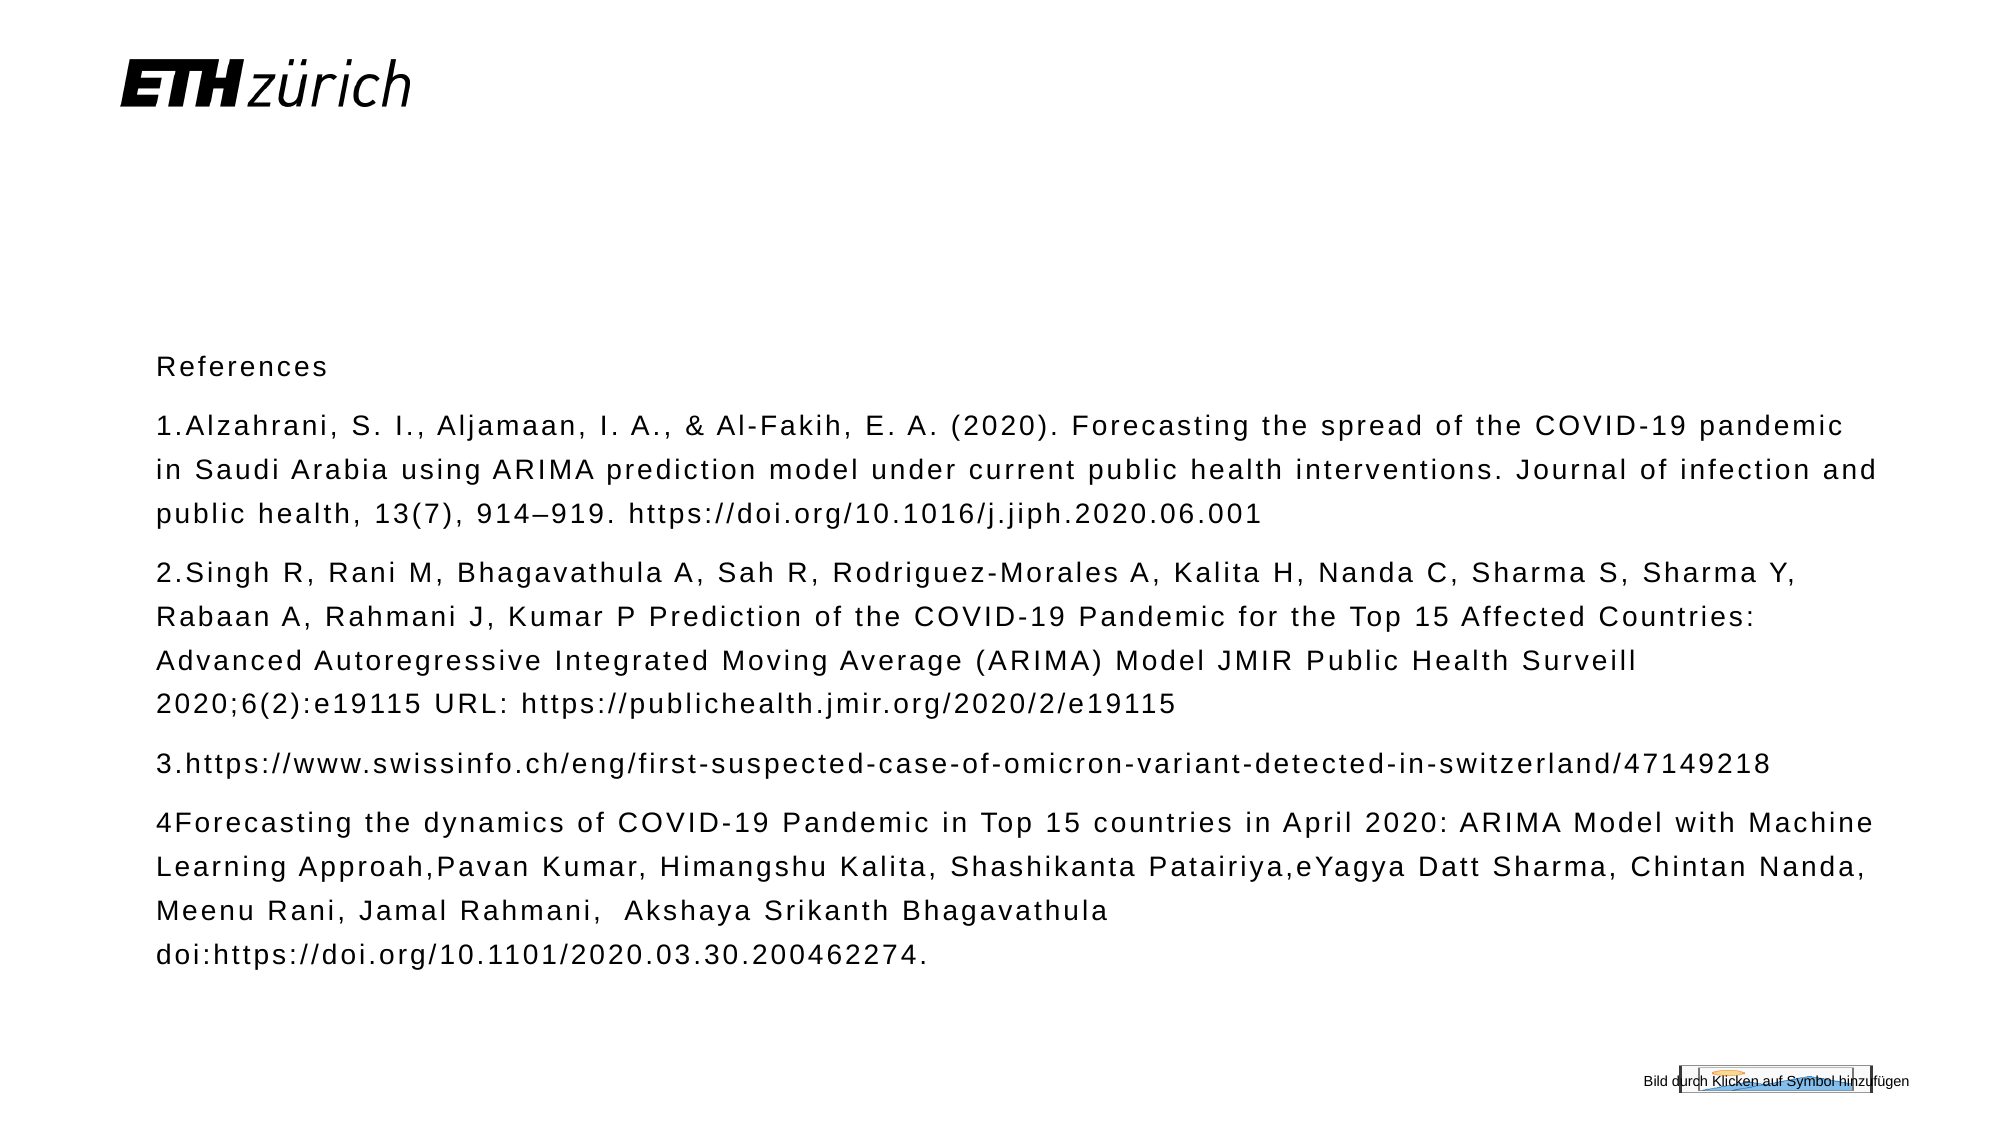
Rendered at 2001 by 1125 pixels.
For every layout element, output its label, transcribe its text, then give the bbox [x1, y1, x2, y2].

picture [1673, 1064, 1880, 1094]
list References 1.Alzahrani, S. I., Aljamaan, I. A., & Al-Fakih, E. A. (2020). Forecasting the spread of the COVID-19 pandemic in Saudi Arabia using ARIMA prediction model under current public health interventions. Journal of infection and public health, 13(7), 914–919. https://doi.org/10.1016/j.jiph.2020.06.001 2.Singh R, Rani M, Bhagavathula A, Sah R, Rodriguez-Morales A, Kalita H, Nanda C, Sharma S, Sharma Y, Rabaan A, Rahmani J, Kumar P Prediction of the COVID-19 Pandemic for the Top 15 Affected Countries: Advanced Autoregressive Integrated Moving Average (ARIMA) Model JMIR Public Health Surveill 2020;6(2):e19115 URL: https://publichealth.jmir.org/2020/2/e19115 3.https://www.swissinfo.ch/eng/first-suspected-case-of-omicron-variant-detected-in-switzerland/47149218 4Forecasting the dynamics of COVID-19 Pandemic in Top 15 countries in April 2020: ARIMA Model with Machine Learning Approah,Pavan Kumar, Himangshu Kalita, Shashikanta Patairiya,eYagya Datt Sharma, Chintan Nanda, Meenu Rani, Jamal Rahmani, Akshaya Srikanth Bhagavathula doi:https://doi.org/10.1101/2020.03.30.200462274. [141, 330, 1902, 980]
picture [120, 59, 410, 107]
